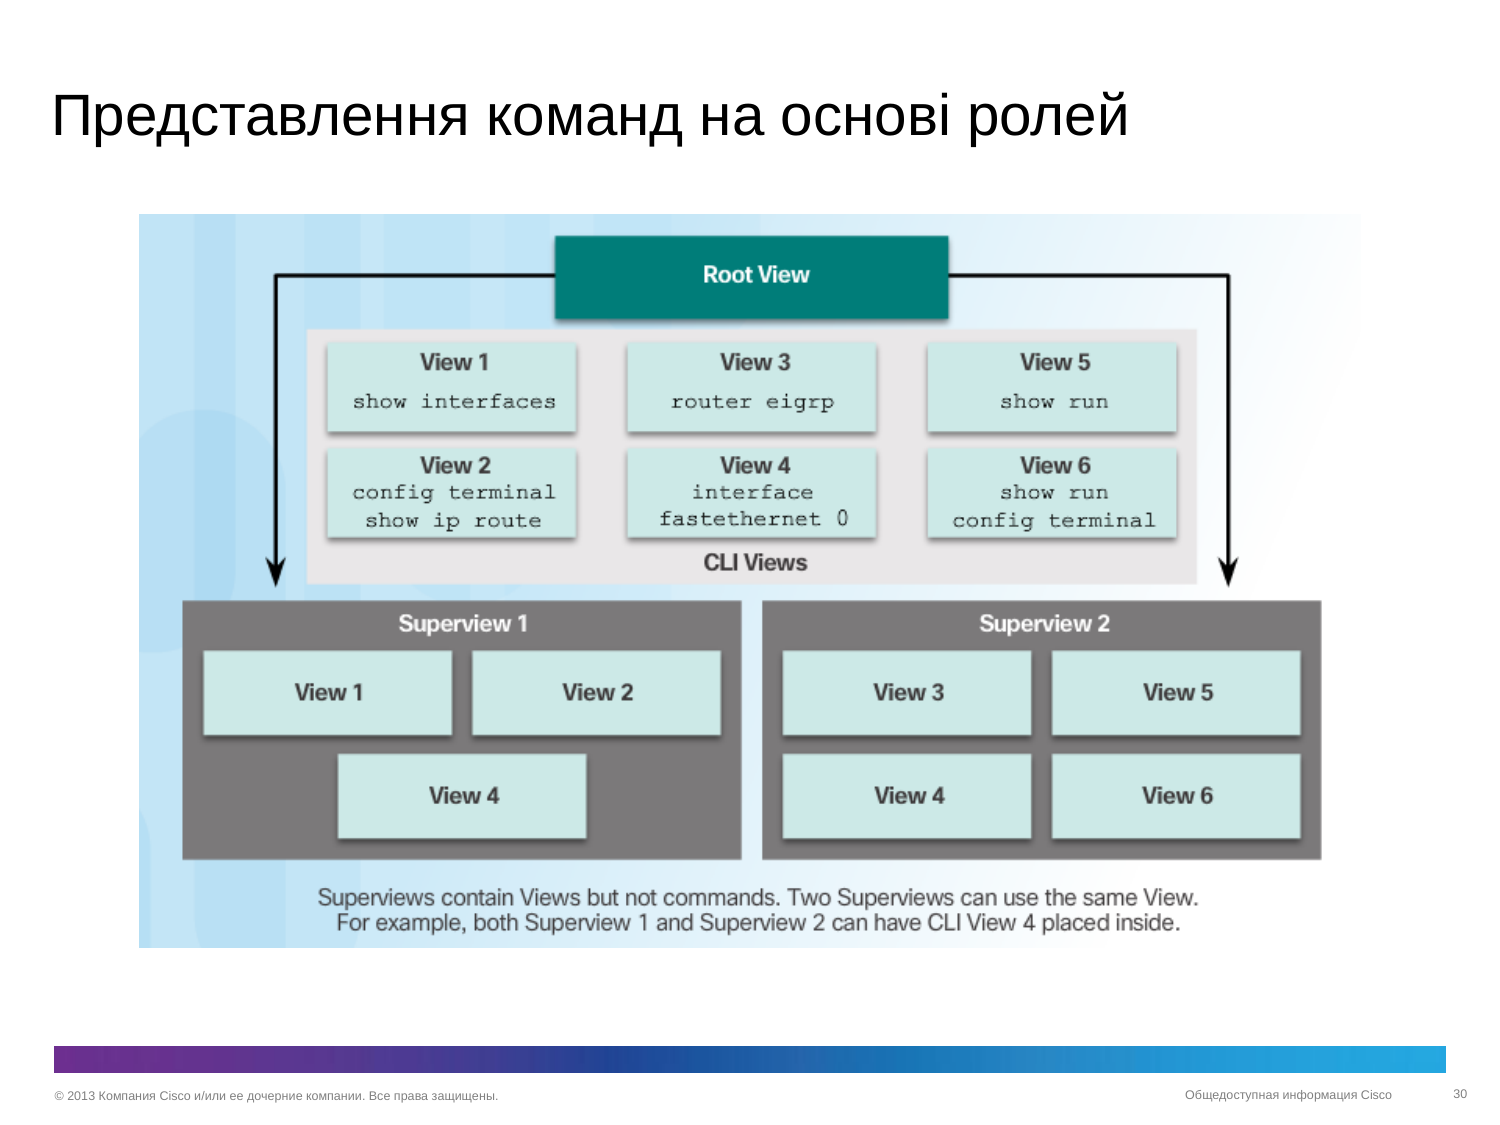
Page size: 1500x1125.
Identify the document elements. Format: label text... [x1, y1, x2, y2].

picture [54, 1046, 1446, 1073]
title Представлення команд на основі ролей [37, 17, 1447, 155]
picture [138, 214, 1362, 948]
